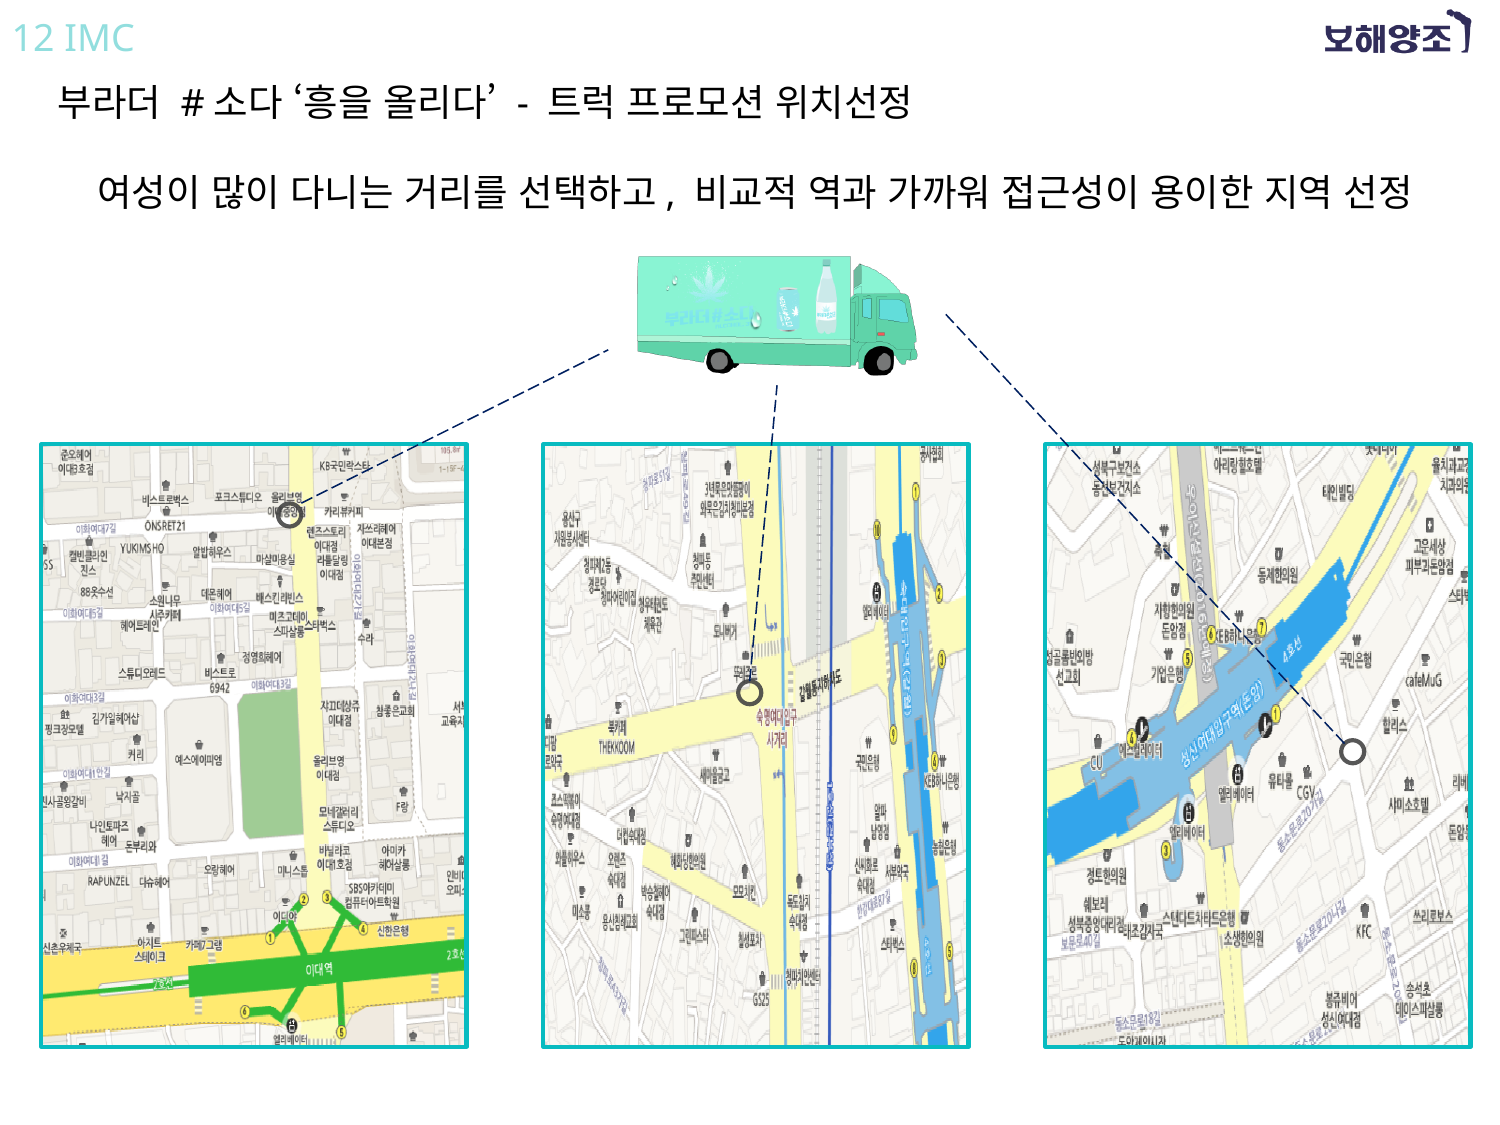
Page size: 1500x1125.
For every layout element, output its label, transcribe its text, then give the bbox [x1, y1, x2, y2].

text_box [301, 349, 609, 504]
text_box [275, 501, 304, 529]
picture [1281, 0, 1500, 91]
text_box [1043, 442, 1473, 1049]
text_box [606, 182, 948, 446]
text_box 부라더 #소다 ‘흥을 올리다’ - 트럭 프로모션 위치선정 여성이 많이 다니는 거리를 선택하고, 비교적 역과 가까워 접근성이 용이한 지역 선정 [42, 71, 1467, 266]
text_box [39, 442, 469, 1049]
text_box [945, 314, 1345, 744]
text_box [749, 385, 778, 682]
text_box [1339, 738, 1367, 766]
text_box [541, 446, 971, 1049]
text_box 12 IMC [0, 6, 150, 66]
text_box [736, 680, 764, 707]
